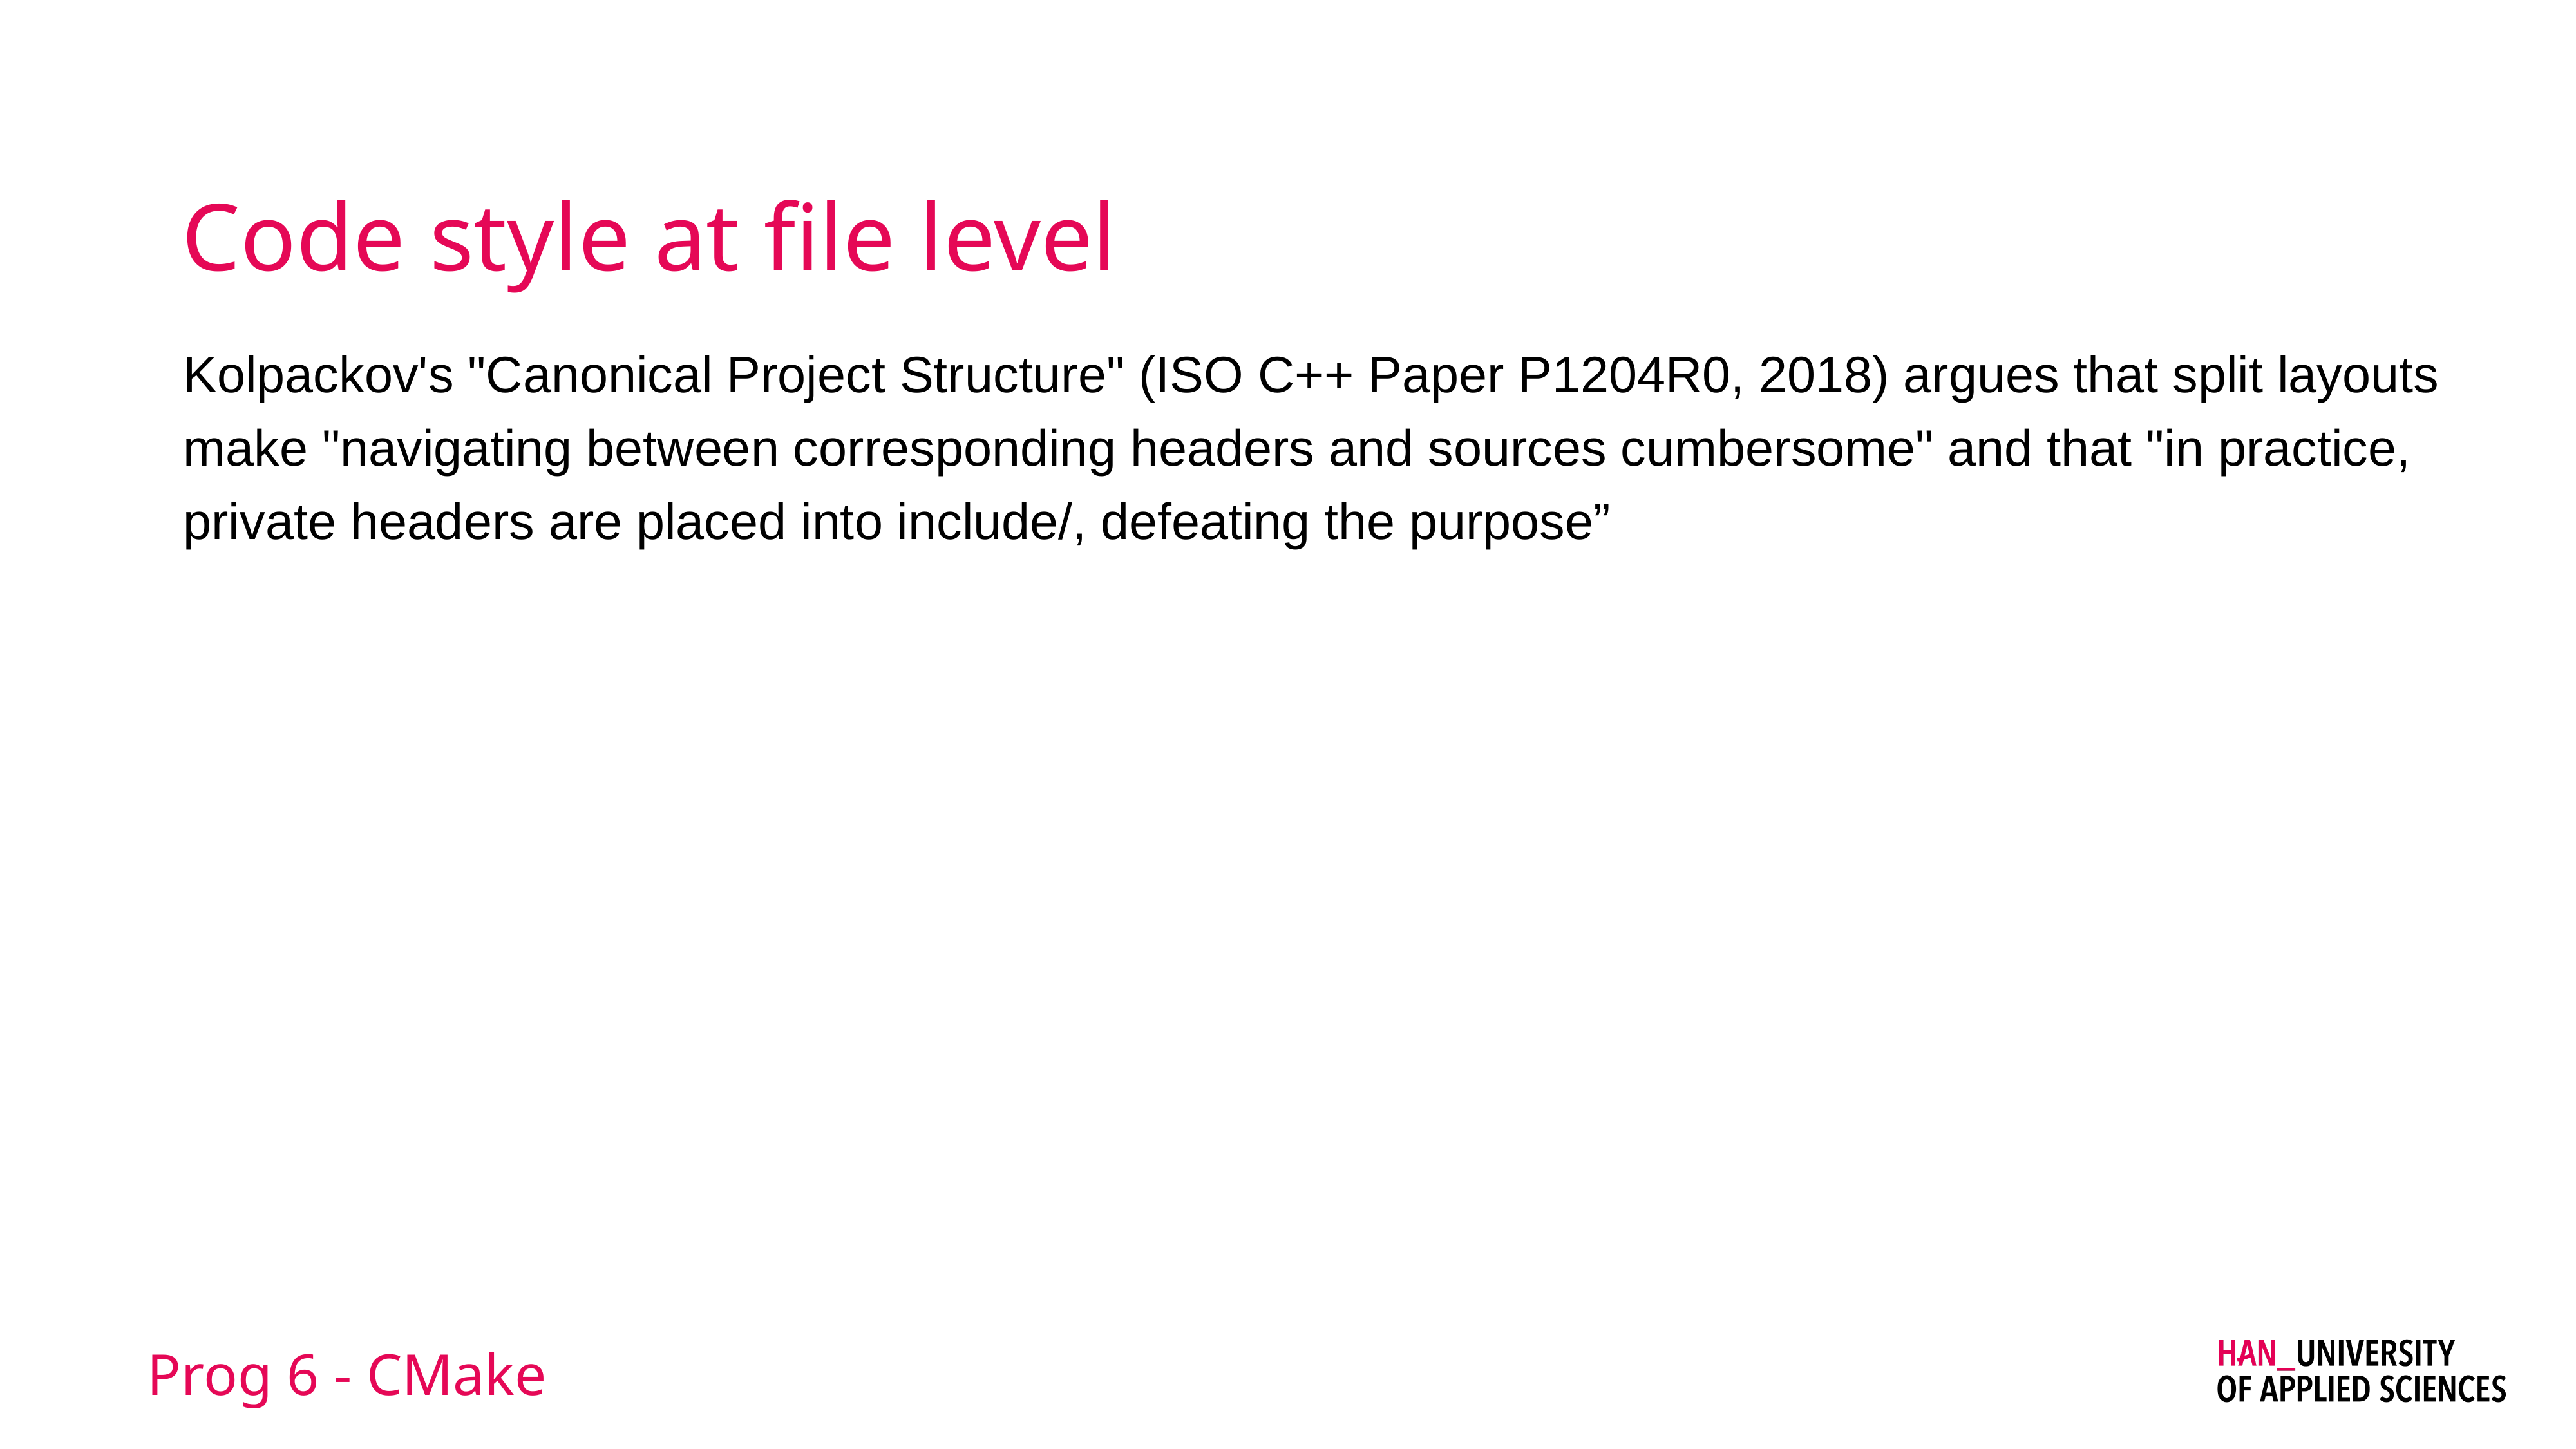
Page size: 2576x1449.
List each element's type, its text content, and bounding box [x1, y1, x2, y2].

list Kolpackov's "Canonical Project Structure" (ISO C++ Paper P1204R0, 2018) argues that split layouts make "navigating between corresponding headers and sources cumbersome" and that "in practice, private headers are placed into include/, defeating the purpose” [178, 324, 2485, 1307]
title Code style at file level [176, 77, 2400, 296]
picture [2209, 1313, 2540, 1449]
